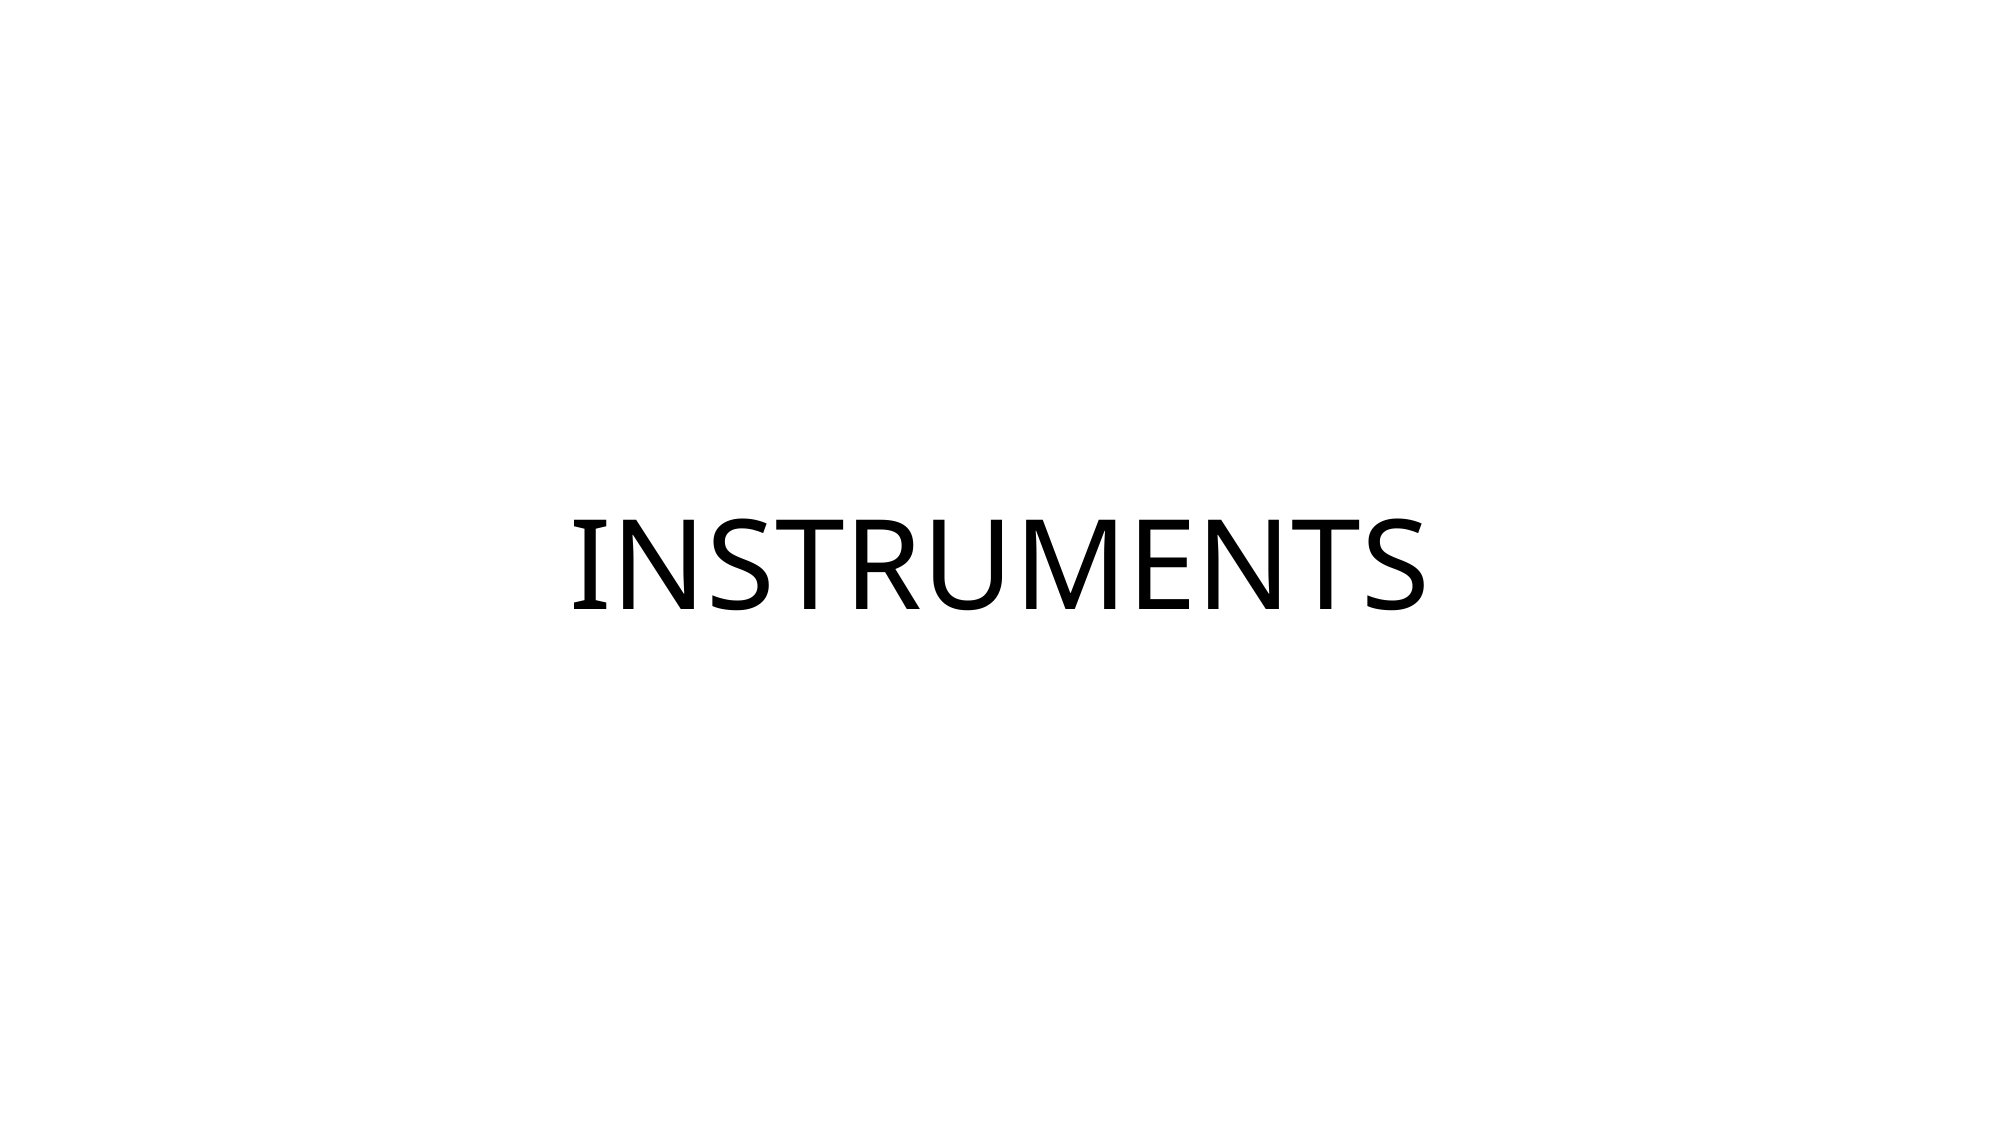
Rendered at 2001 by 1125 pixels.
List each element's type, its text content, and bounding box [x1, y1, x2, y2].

title INSTRUMENTS [249, 480, 1750, 645]
